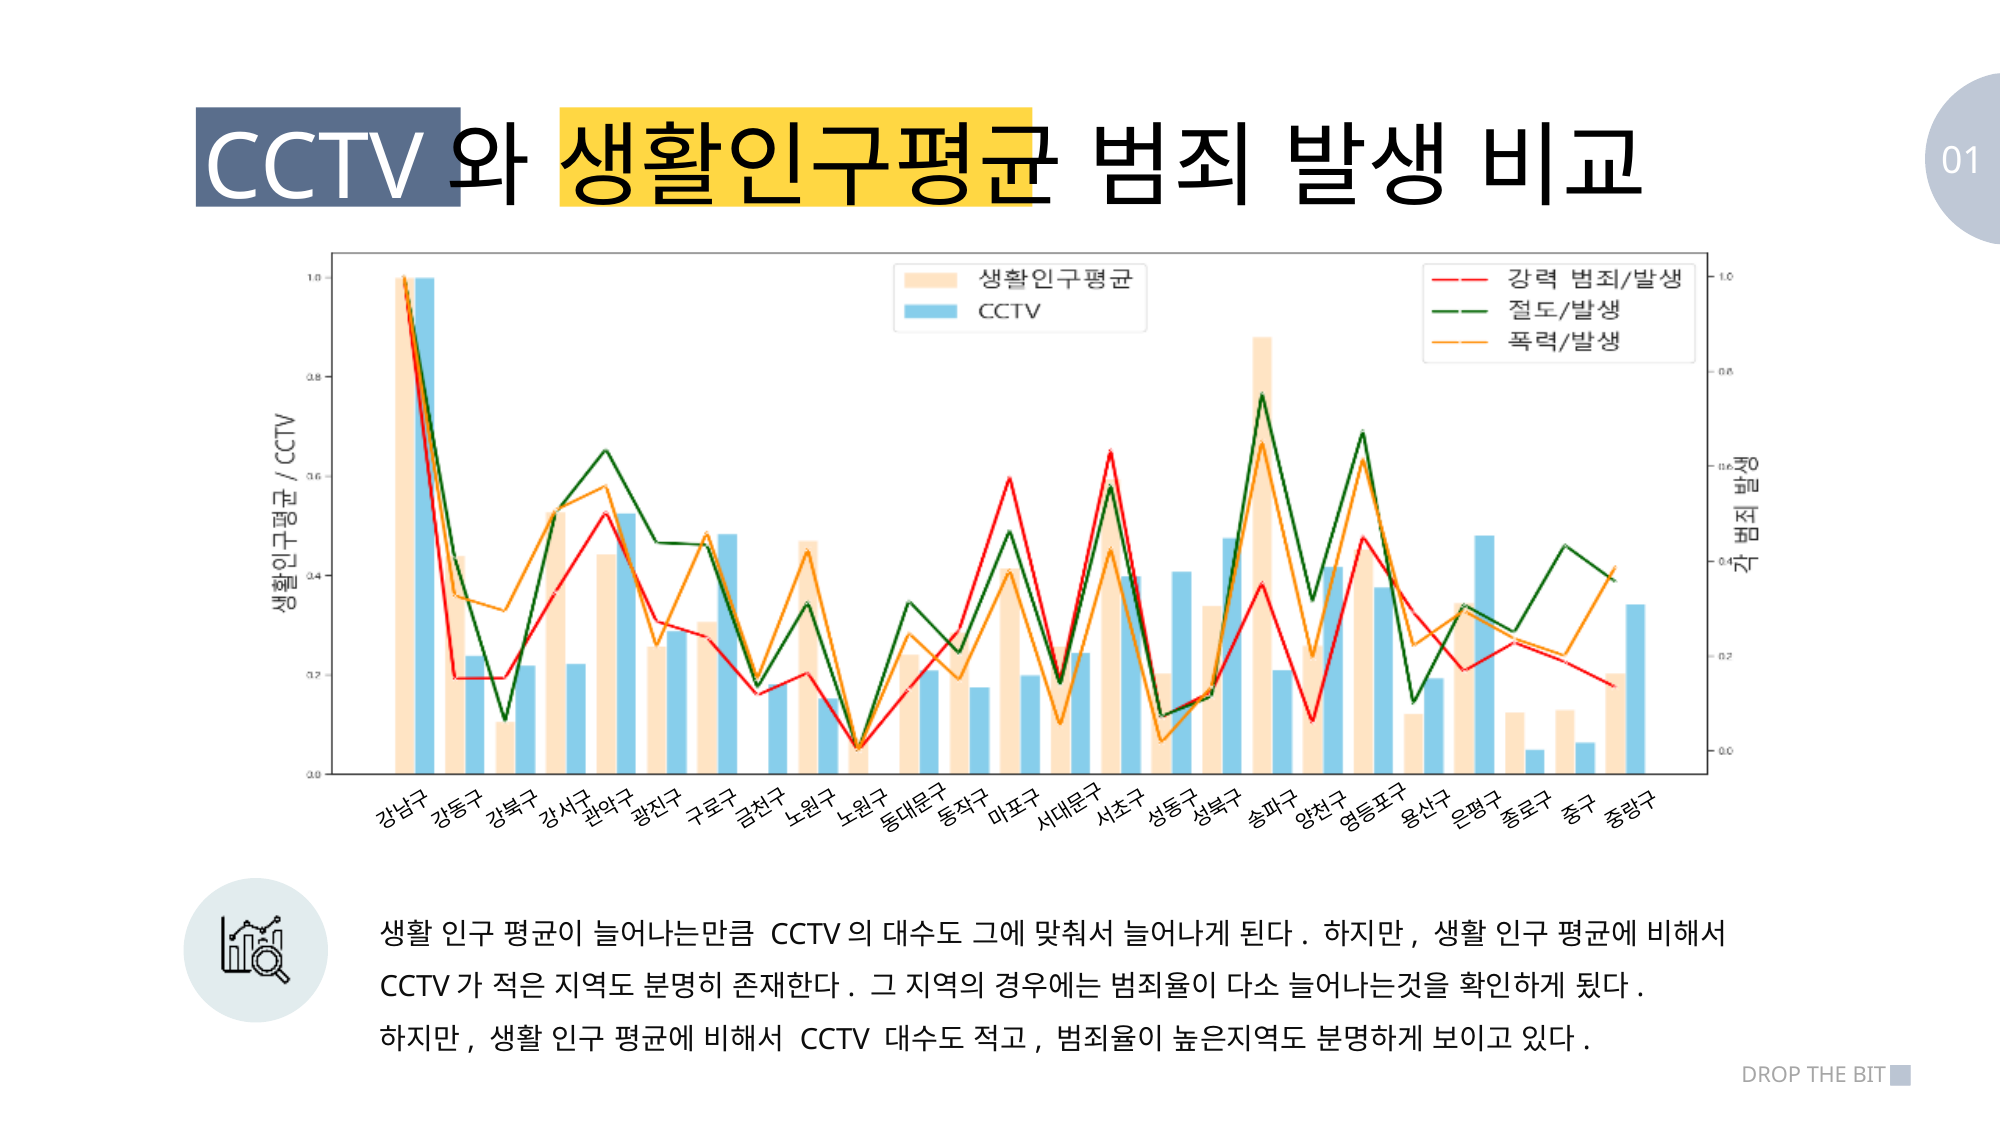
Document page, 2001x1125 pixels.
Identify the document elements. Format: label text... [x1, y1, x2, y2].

text_box 01 [1925, 73, 2000, 245]
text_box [179, 883, 1780, 1063]
text_box [195, 106, 462, 208]
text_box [183, 877, 328, 1023]
picture [269, 251, 1771, 780]
text_box DROP THE BIT [1726, 1053, 1901, 1095]
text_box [361, 787, 1674, 831]
text_box [1889, 1064, 1911, 1086]
text_box [559, 106, 1033, 208]
